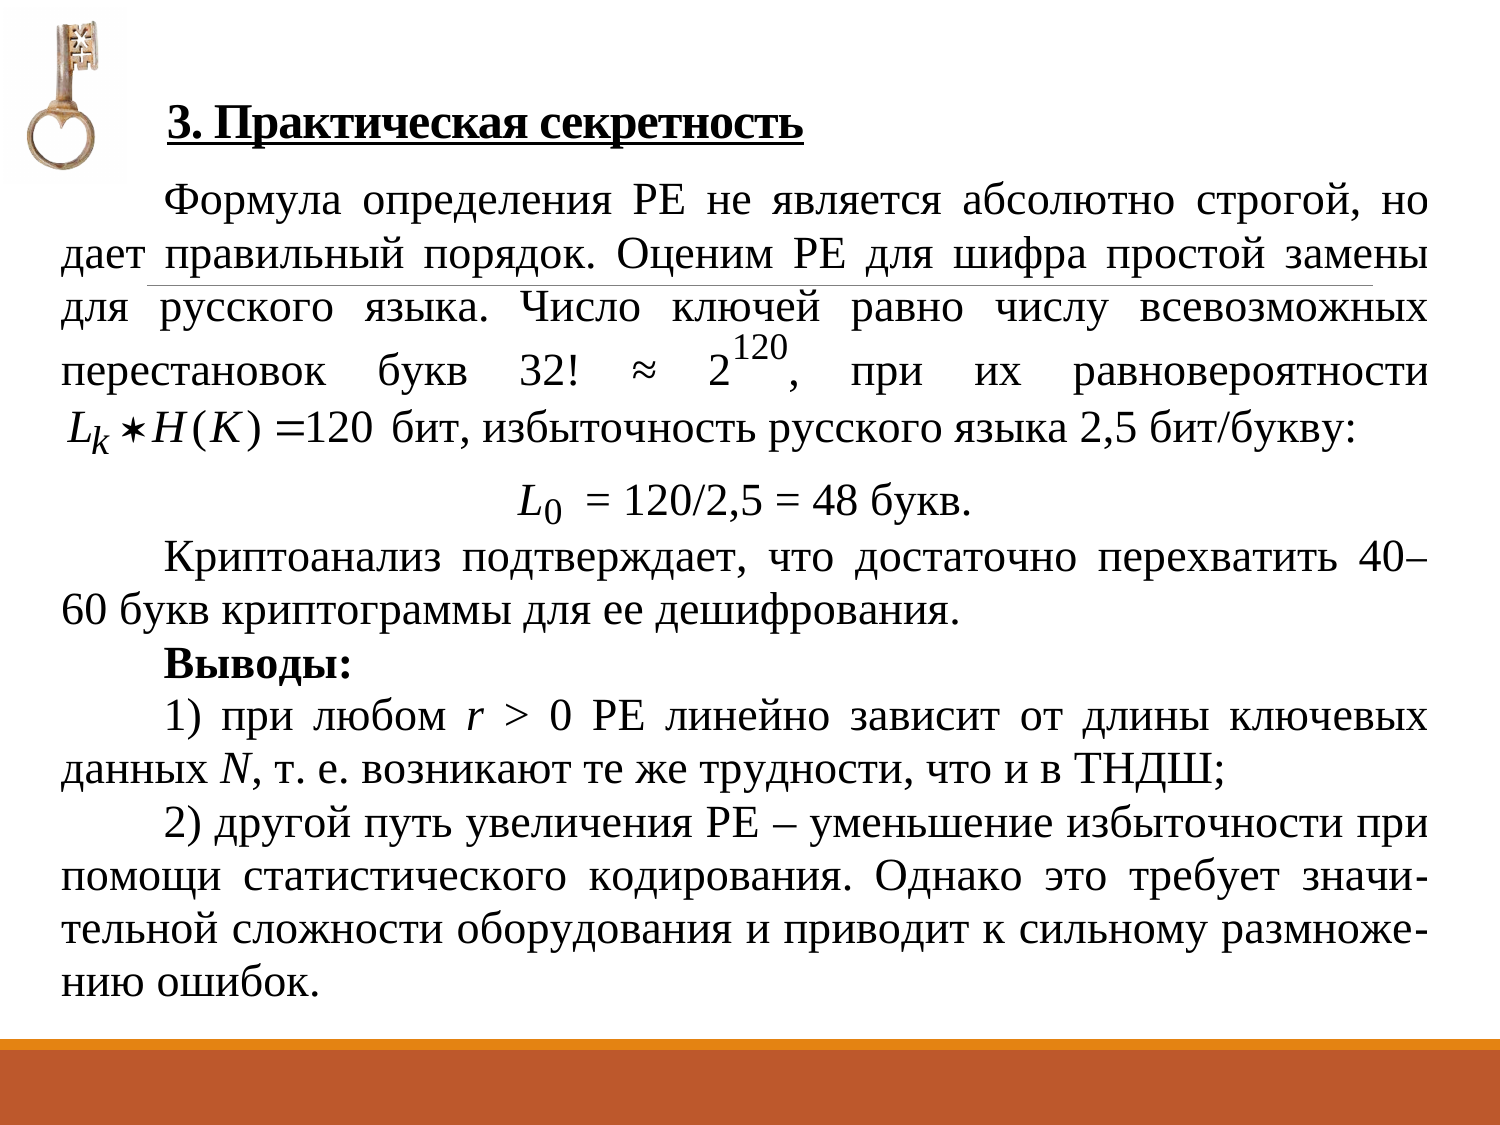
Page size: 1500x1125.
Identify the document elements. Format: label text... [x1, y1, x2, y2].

picture [0, 8, 1428, 1007]
title 3. Практическая секретность [162, 43, 1427, 157]
